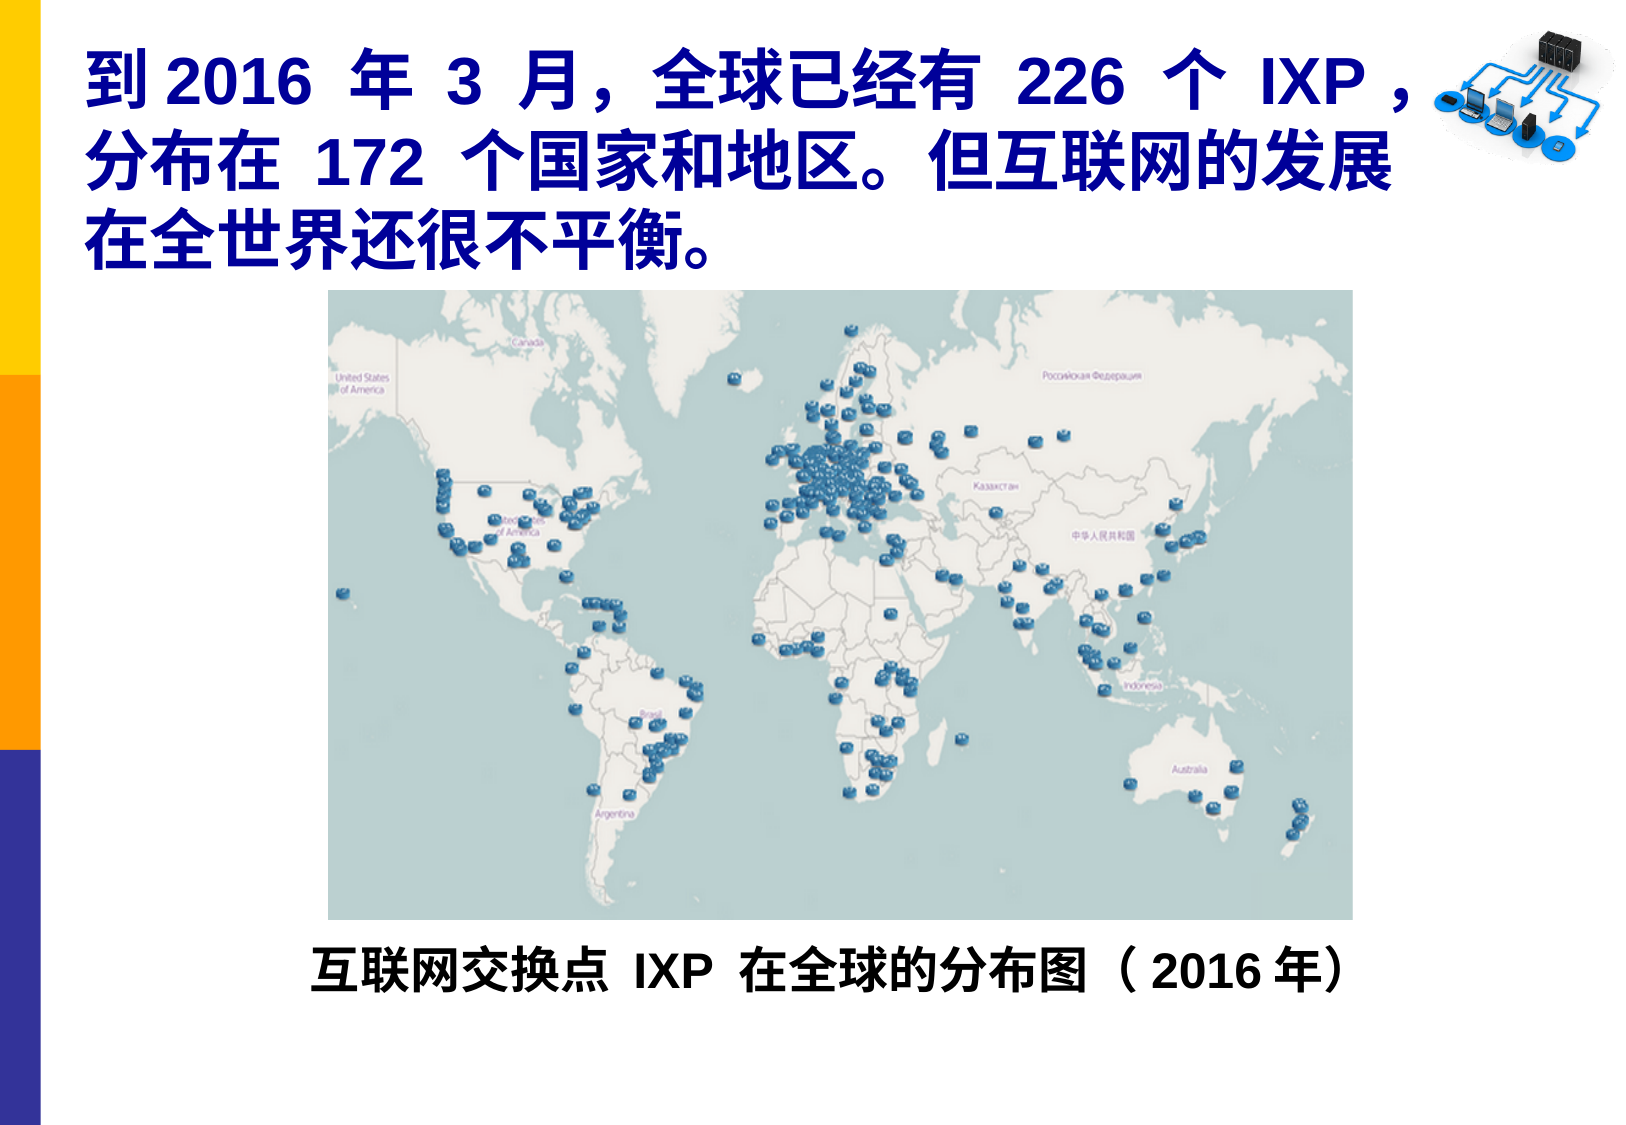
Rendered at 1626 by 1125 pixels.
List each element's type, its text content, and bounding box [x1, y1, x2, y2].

text_box 互联网交换点 IXP 在全球的分布图（2016年） [186, 931, 1498, 1006]
picture [1474, 30, 1616, 165]
text_box 到2016 年 3 月，全球已经有 226 个 IXP，分布在 172 个国家和地区。但互联网的发展在全世界还很不平衡。 [68, 30, 1474, 286]
picture [327, 290, 1356, 920]
